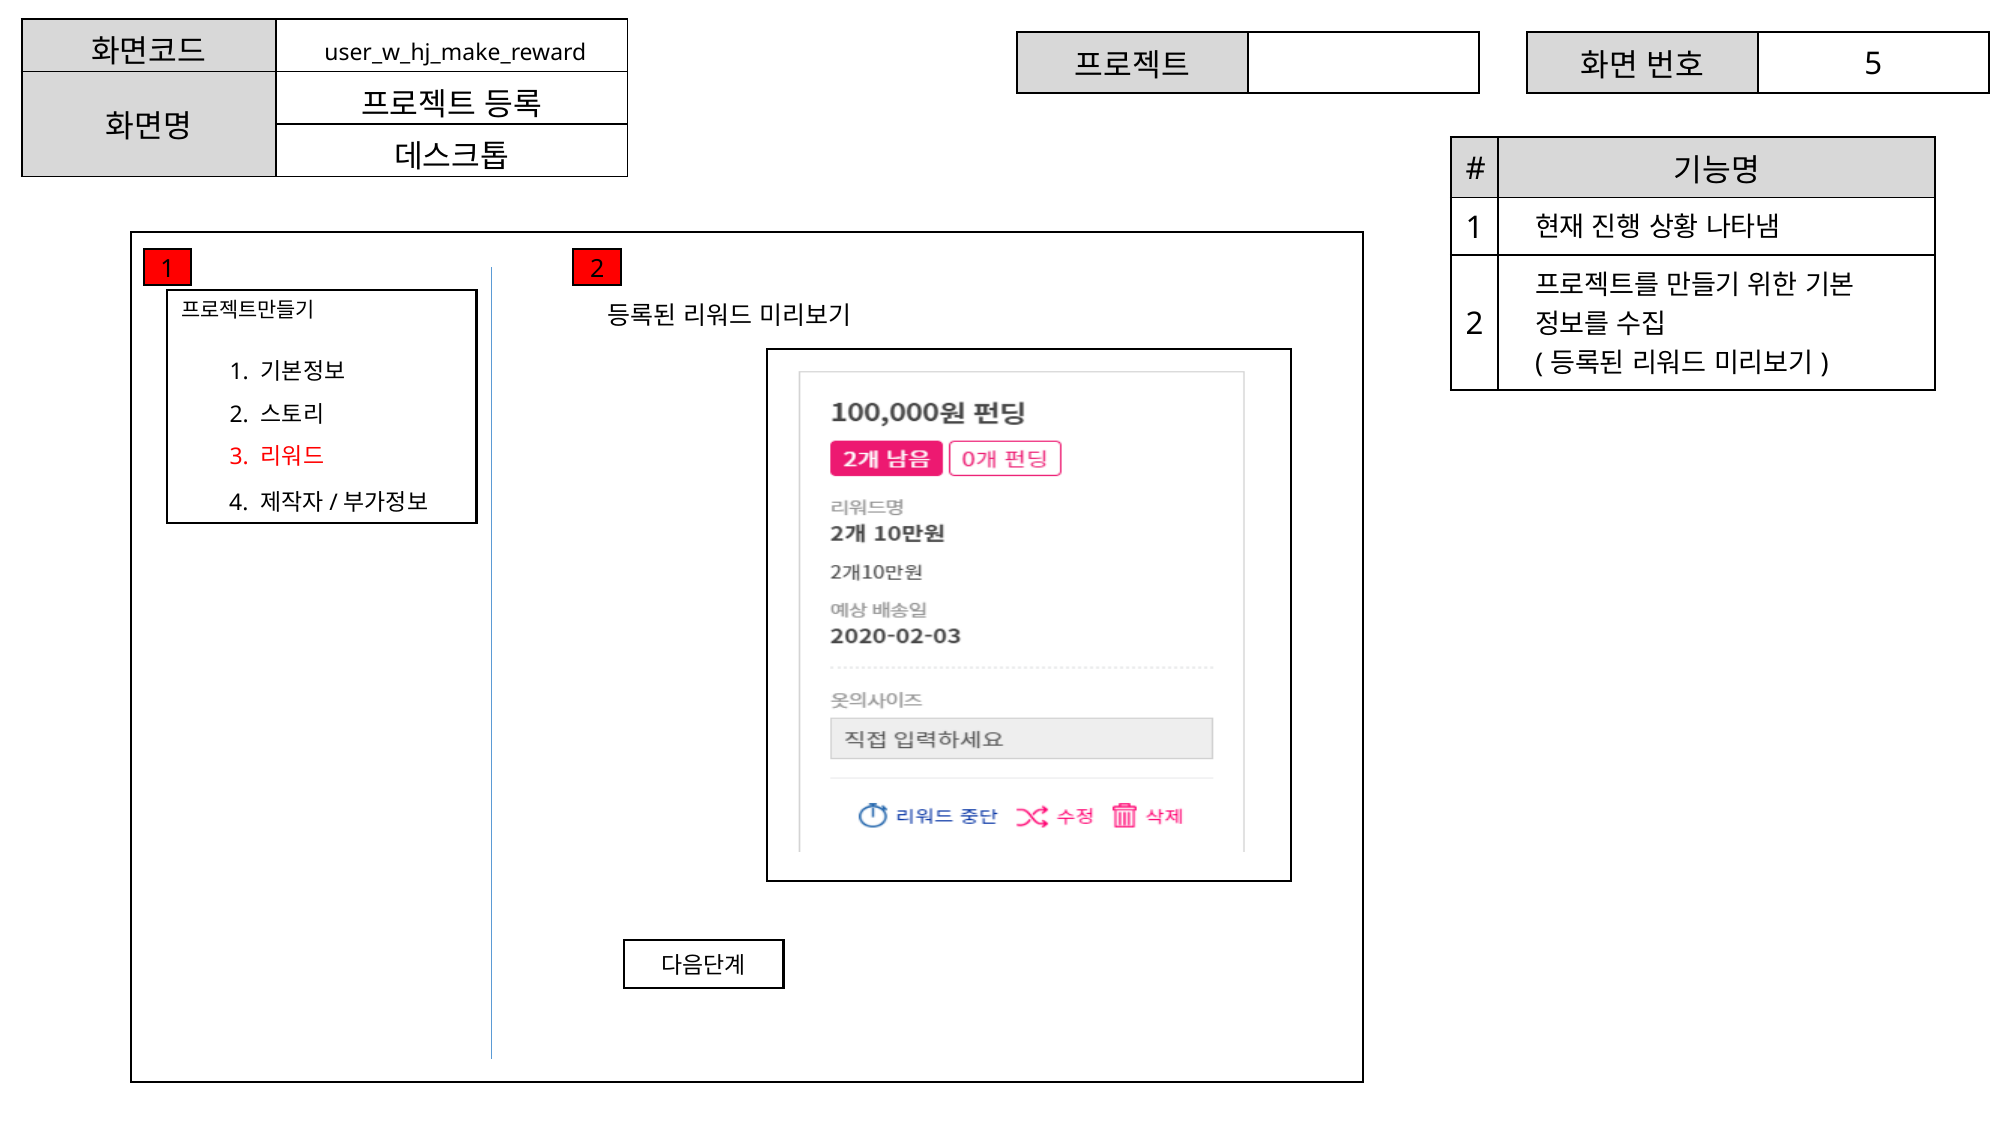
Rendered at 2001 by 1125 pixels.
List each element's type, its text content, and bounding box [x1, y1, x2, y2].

table_header 화면 번호 [1528, 33, 1757, 92]
table_cell 현재 진행 상황 나타냄 [1499, 198, 1934, 254]
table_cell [277, 72, 627, 123]
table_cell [23, 72, 275, 176]
table_header [1249, 33, 1478, 92]
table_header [23, 20, 275, 71]
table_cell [277, 125, 627, 176]
table_cell 1 [1452, 198, 1497, 254]
table_header 프로젝트 [1018, 33, 1247, 92]
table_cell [1499, 256, 1934, 389]
table_cell 2 [1452, 256, 1497, 389]
table_header # [1452, 138, 1497, 197]
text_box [130, 231, 1364, 1083]
table_header 기능명 [1499, 138, 1934, 197]
table_header 5 [1759, 33, 1988, 92]
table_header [277, 20, 627, 71]
